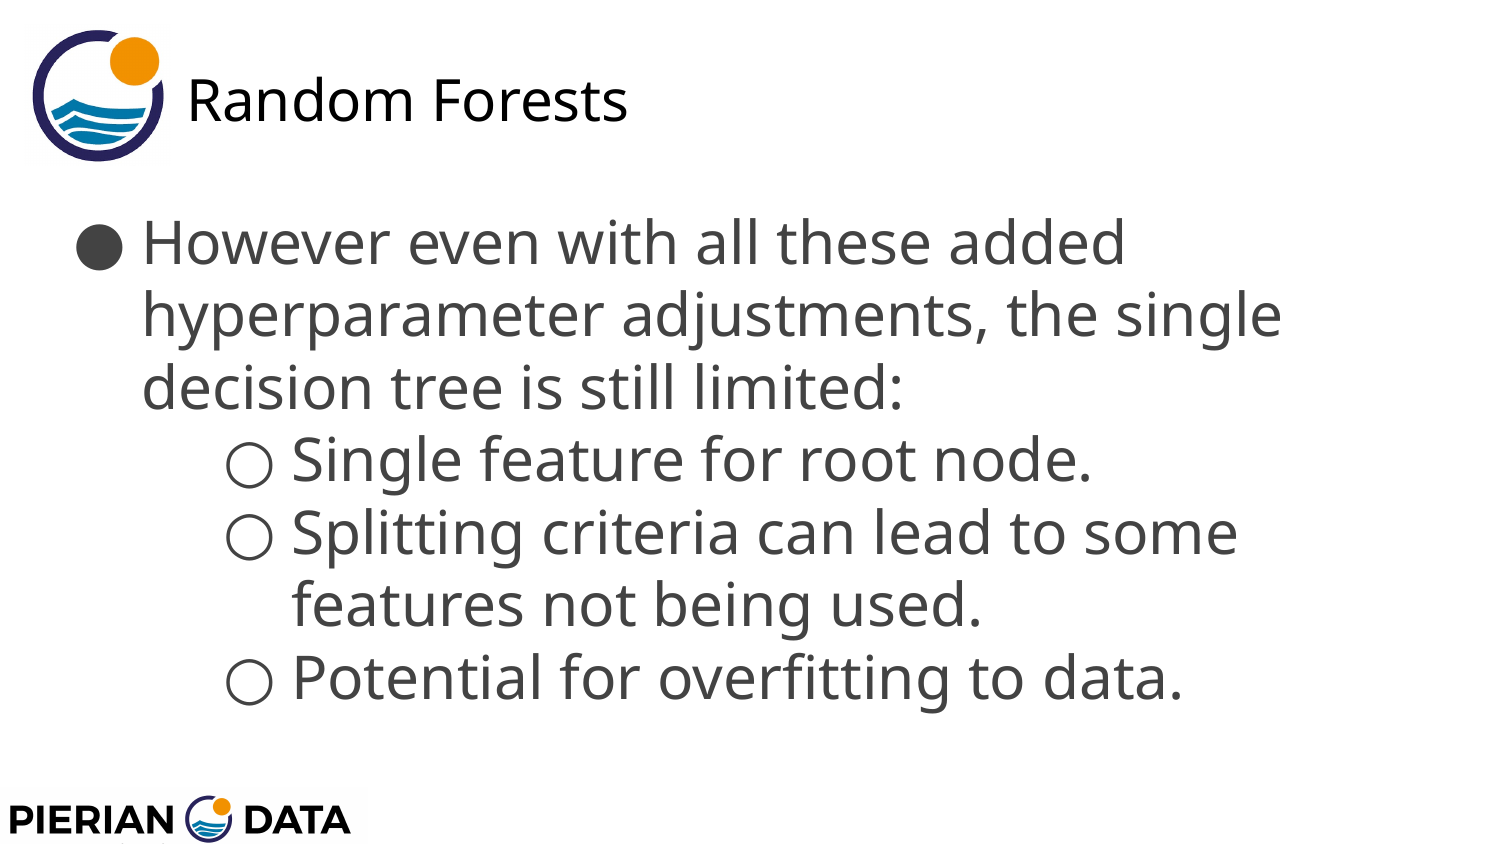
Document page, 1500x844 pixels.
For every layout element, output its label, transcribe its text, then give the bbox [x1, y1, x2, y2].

list However even with all these added hyperparameter adjustments, the single decision tree is still limited: Single feature for root node. Splitting criteria can lead to some features not being used. Potential for overfitting to data. [51, 189, 1476, 750]
title Random Forests [176, 48, 1449, 143]
picture [24, 24, 172, 167]
picture [0, 787, 368, 844]
